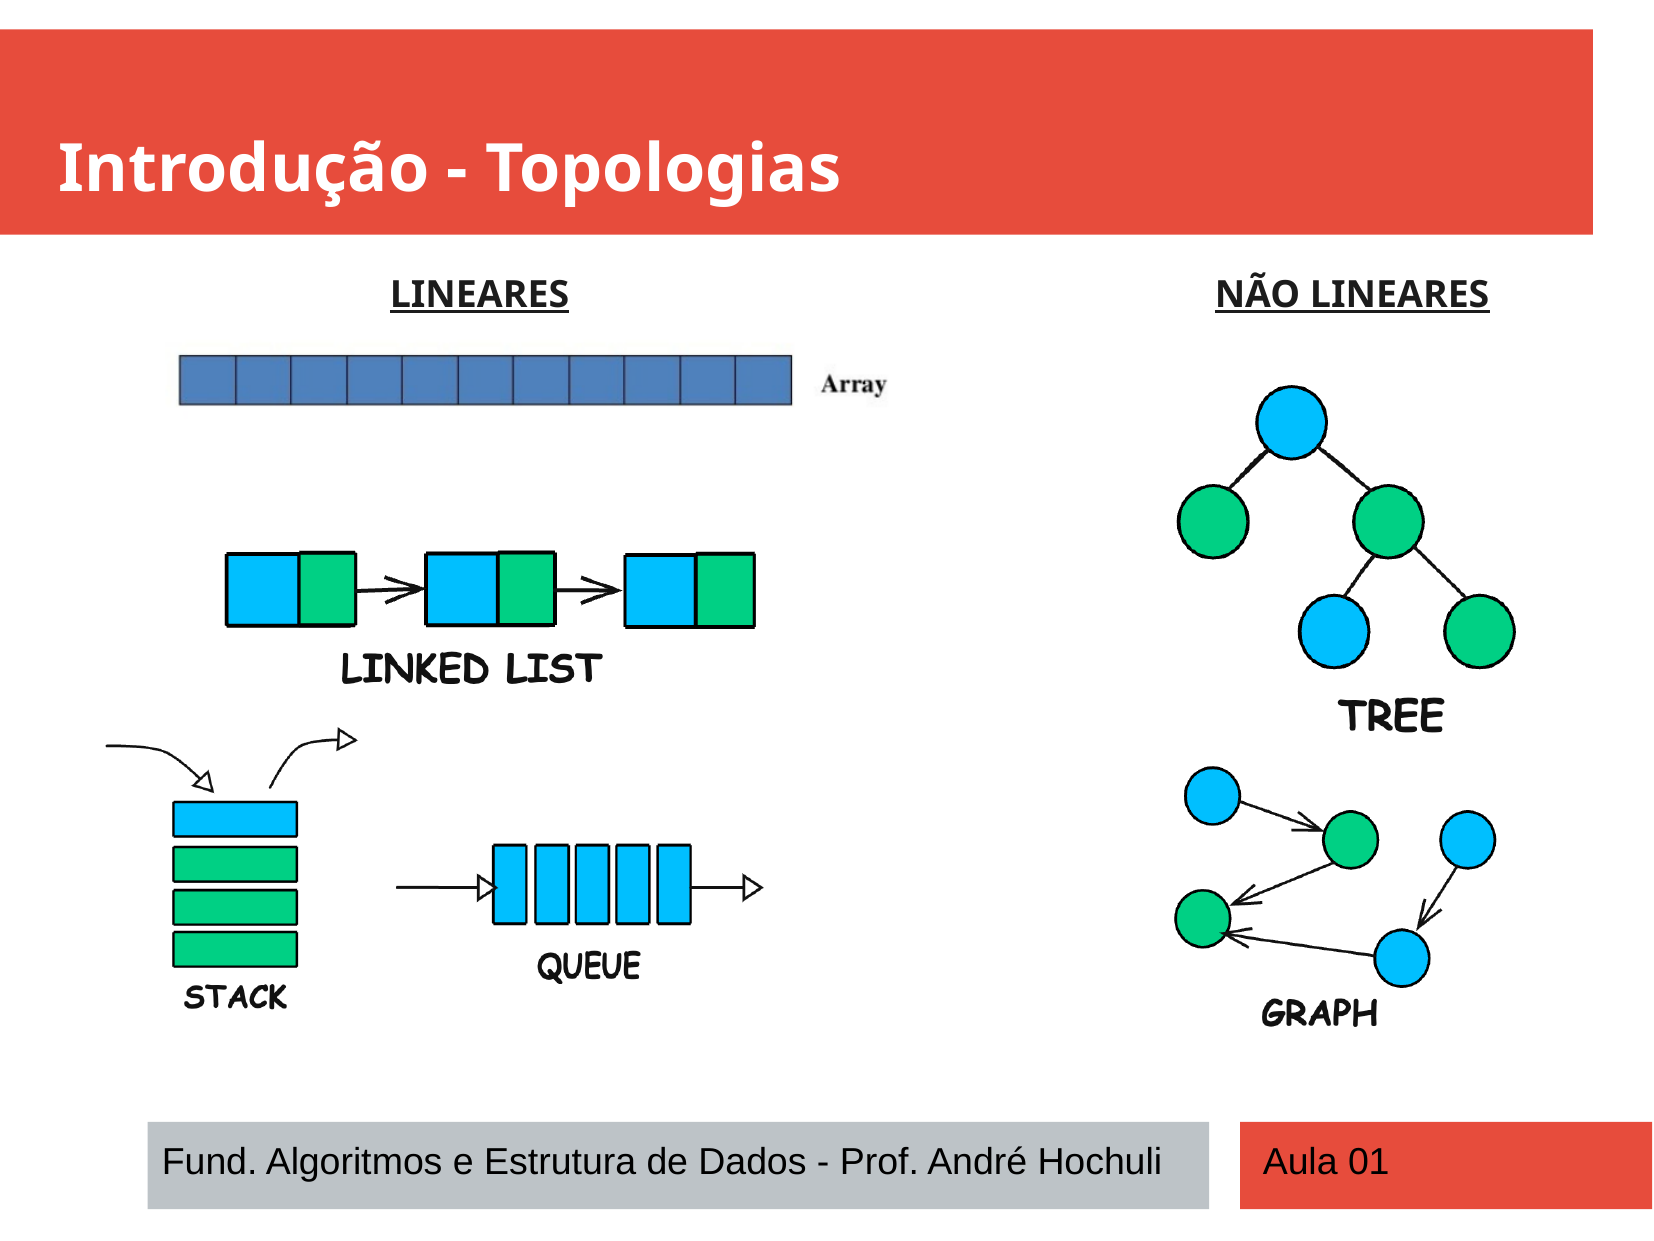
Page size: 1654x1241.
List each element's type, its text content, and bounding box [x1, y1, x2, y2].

picture [374, 824, 817, 984]
picture [1148, 372, 1538, 750]
text_box [59, 278, 1564, 1091]
picture [74, 717, 365, 1029]
text_box Aula 01 [1248, 1129, 1622, 1188]
picture [1162, 751, 1538, 1098]
text_box Introdução - Topologias [59, 59, 1593, 206]
text_box LINEARES [375, 262, 600, 328]
picture [180, 524, 788, 713]
text_box Fund. Algoritmos e Estrutura de Dados - Prof. André Hochuli [147, 1129, 1204, 1188]
text_box NÃO LINEARES [1199, 262, 1538, 338]
picture [162, 337, 900, 423]
